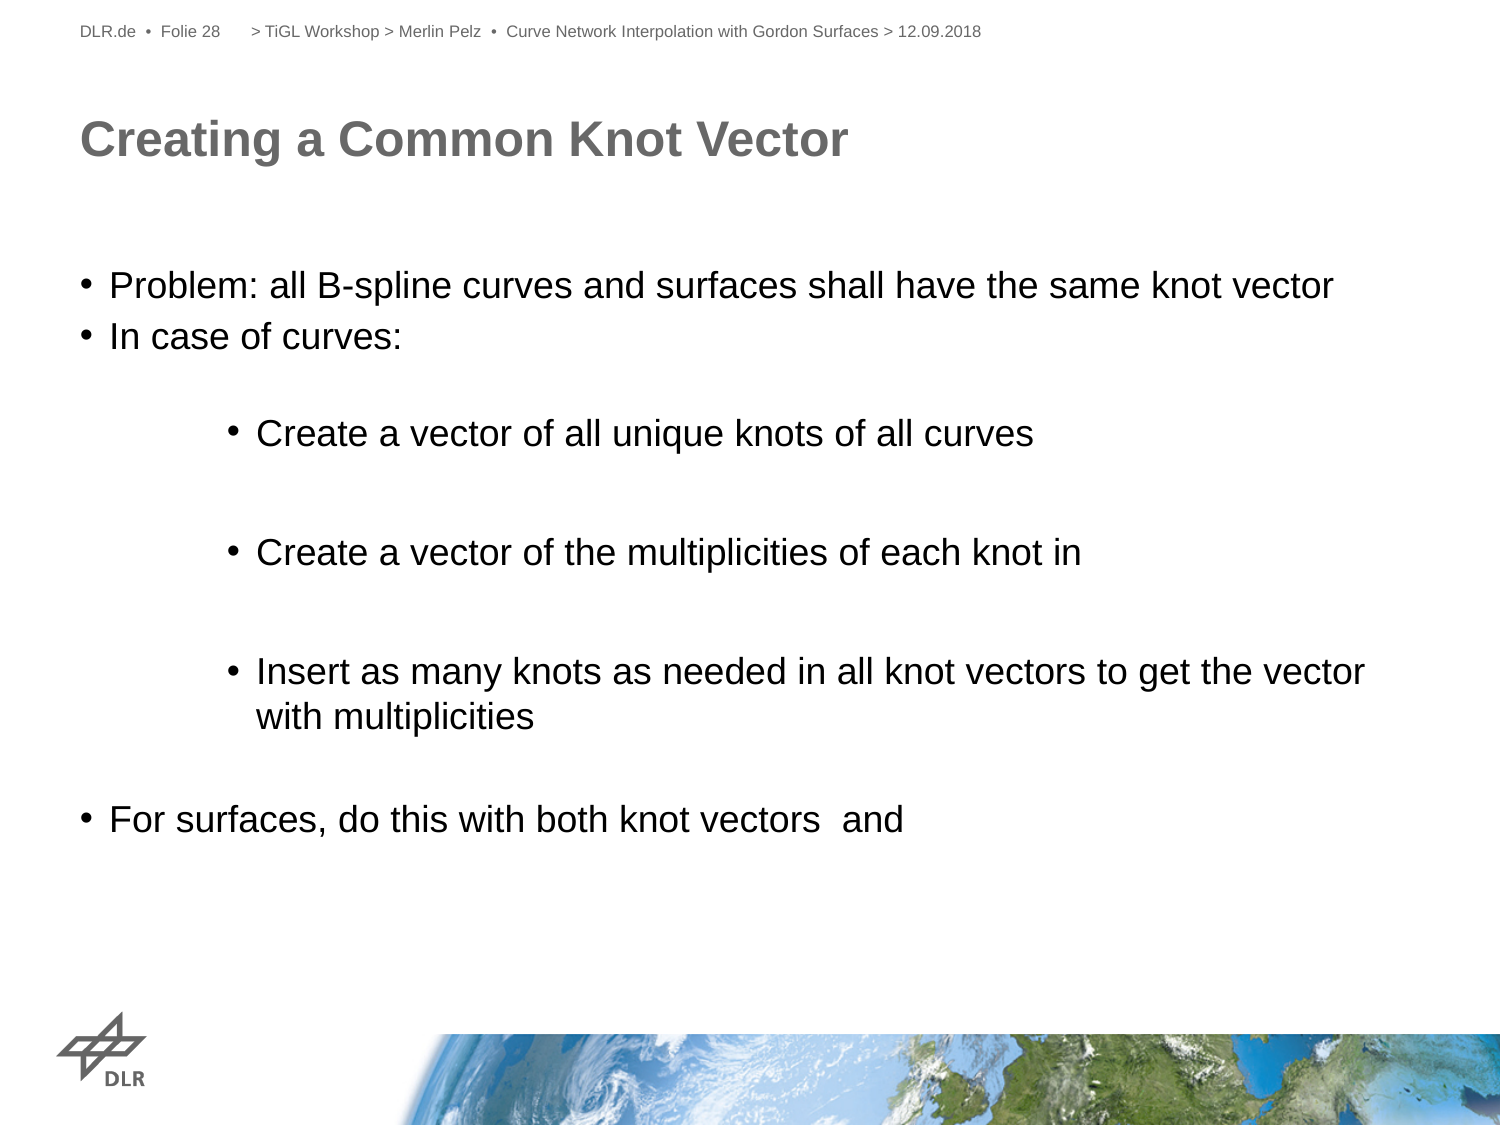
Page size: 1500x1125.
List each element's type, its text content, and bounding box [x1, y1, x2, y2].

slide_number DLR.de • Folie 28 [79, 20, 251, 45]
title Creating a Common Knot Vector [79, 106, 1421, 228]
footer > TiGL Workshop > Merlin Pelz • Curve Network Interpolation with Gordon Surfaces > 12.09.2018 [251, 20, 1421, 45]
picture [0, 1007, 1500, 1125]
